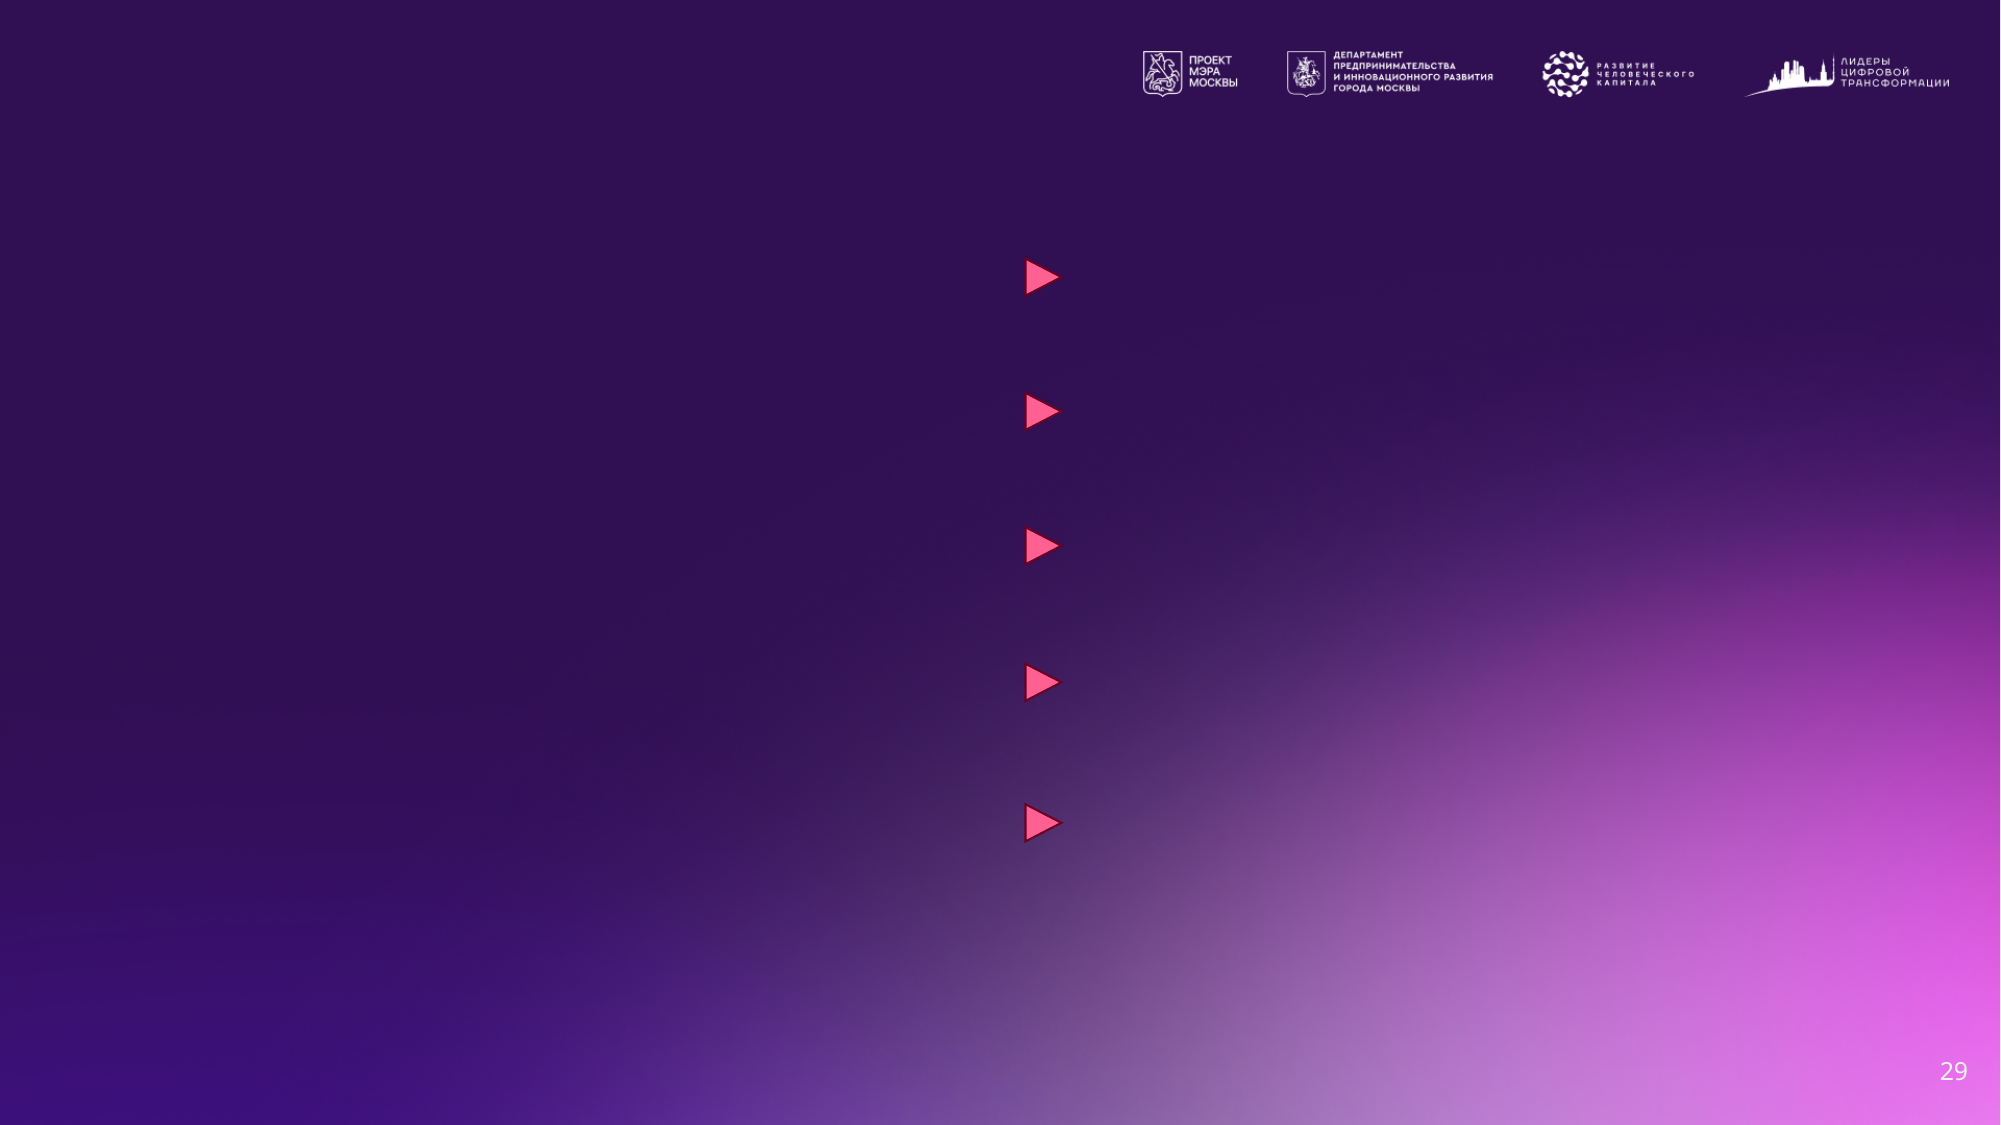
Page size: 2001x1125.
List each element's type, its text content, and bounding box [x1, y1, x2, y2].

picture [0, 0, 2001, 1125]
text_box [1025, 804, 1062, 842]
text_box [1025, 527, 1062, 565]
text_box [1025, 392, 1062, 431]
slide_number ‹#› [1908, 1042, 2000, 1103]
text_box [1025, 663, 1062, 701]
text_box [1025, 258, 1062, 296]
